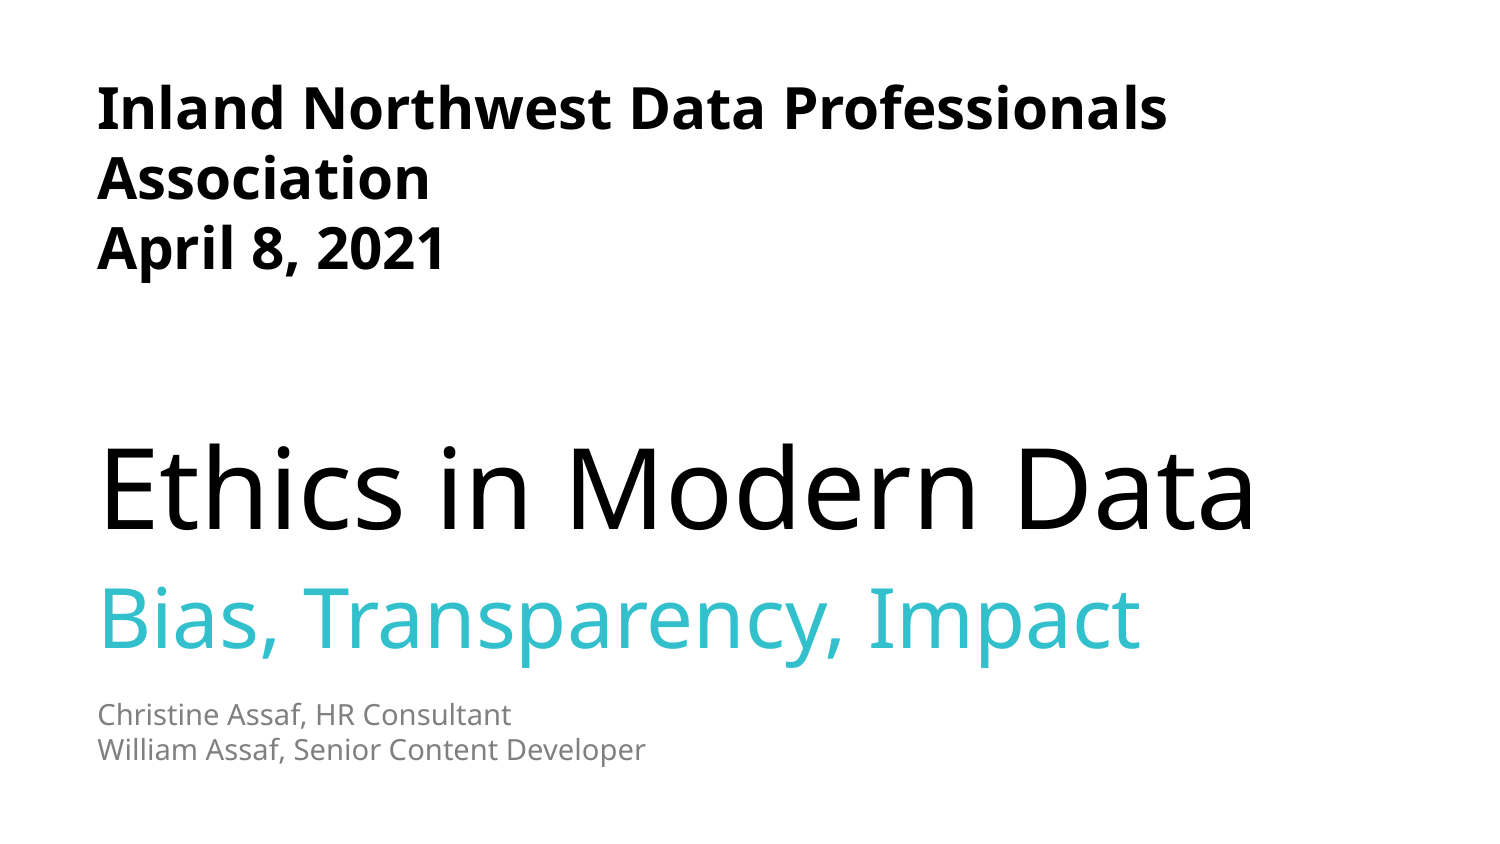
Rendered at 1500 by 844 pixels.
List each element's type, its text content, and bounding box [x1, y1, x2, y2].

list Ethics in Modern Data [82, 289, 1352, 562]
list Christine Assaf, HR Consultant William Assaf, Senior Content Developer [82, 688, 824, 780]
text_box Inland Northwest Data Professionals Association April 8, 2021 [82, 63, 1500, 289]
subtitle Bias, Transparency, Impact [82, 569, 1373, 644]
